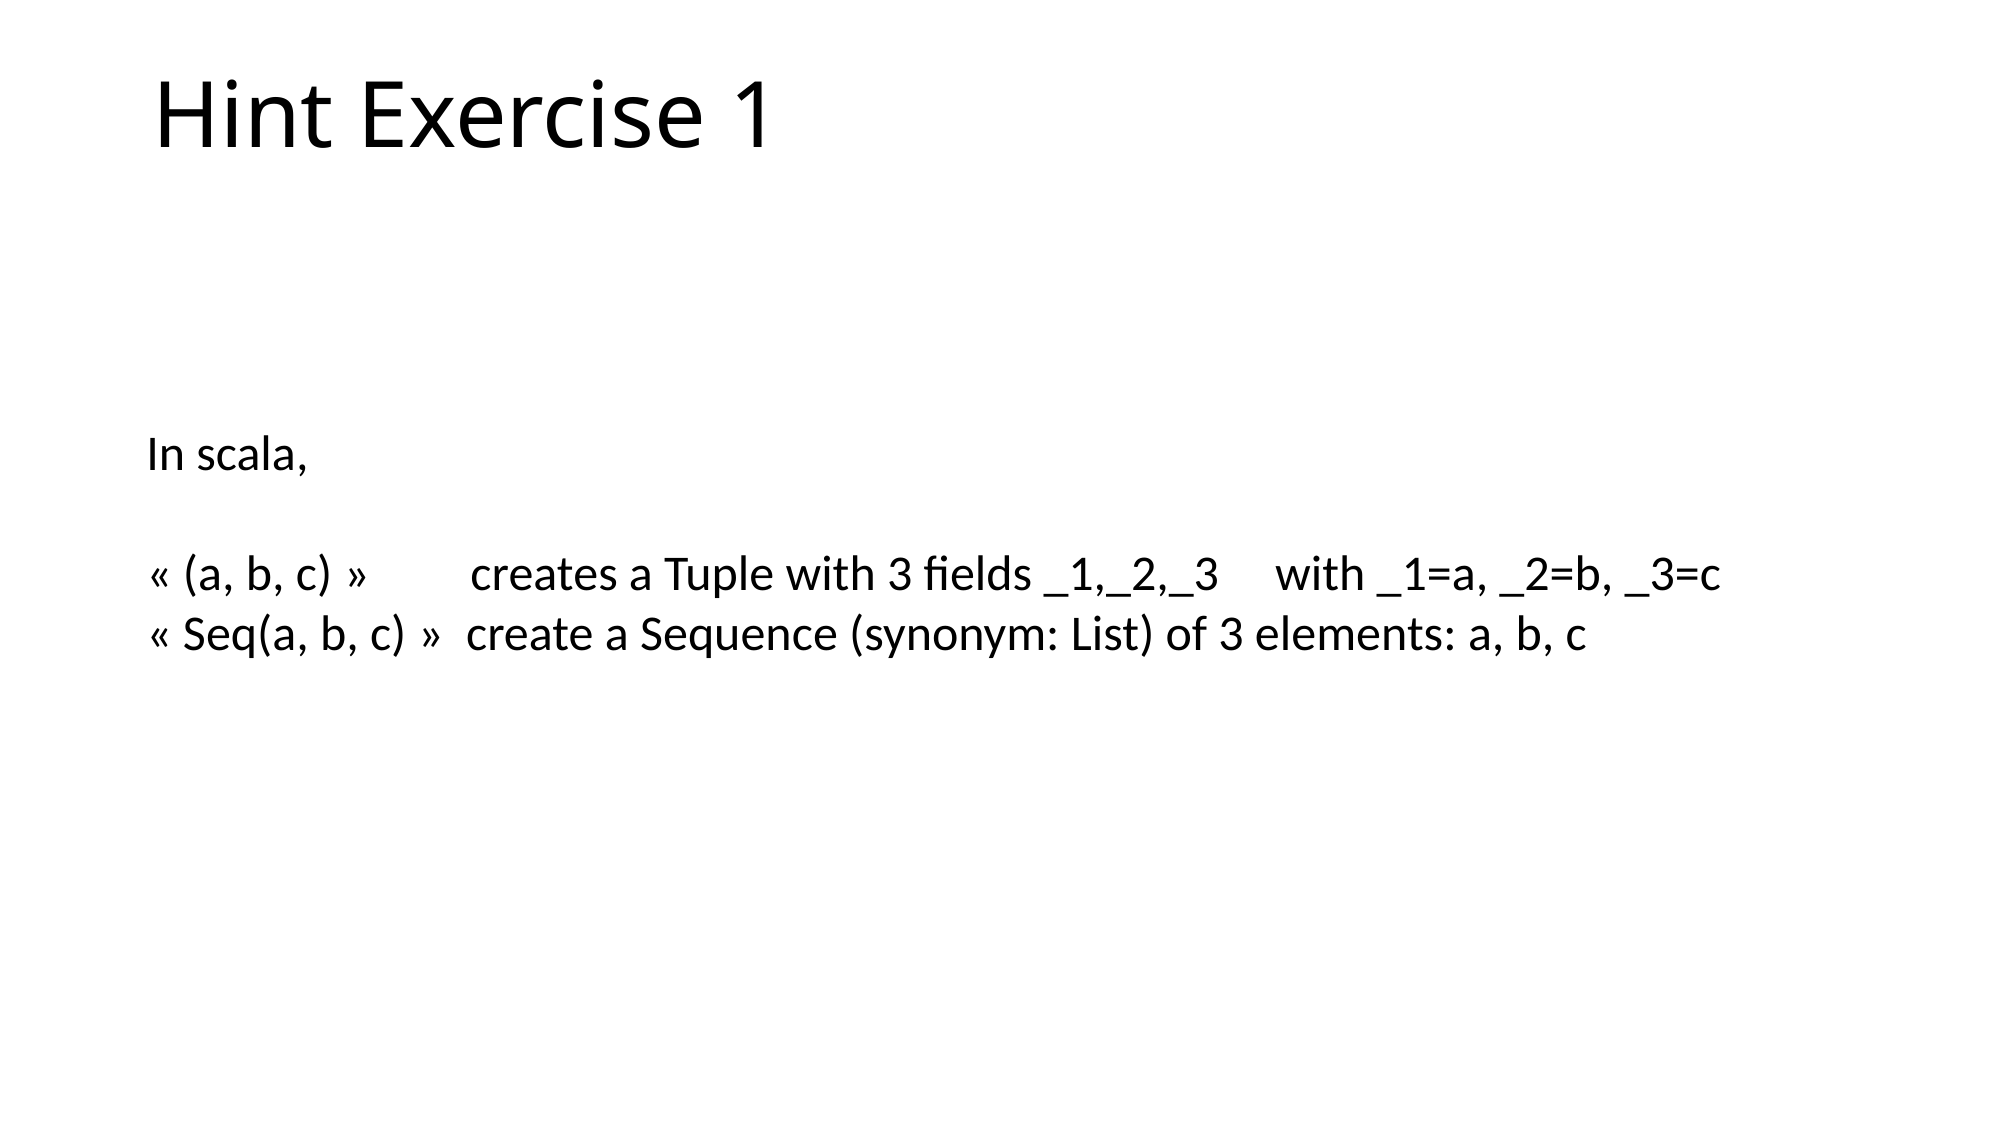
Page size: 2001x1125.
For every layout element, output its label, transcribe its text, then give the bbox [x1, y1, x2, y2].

text_box In scala, « (a, b, c) » creates a Tuple with 3 fields _1,_2,_3 with _1=a, _2=b, _3=c « Seq(a, b, c) » create a Sequence (synonym: List) of 3 elements: a, b, c [131, 412, 1737, 668]
title Hint Exercise 1 [137, 59, 1863, 177]
